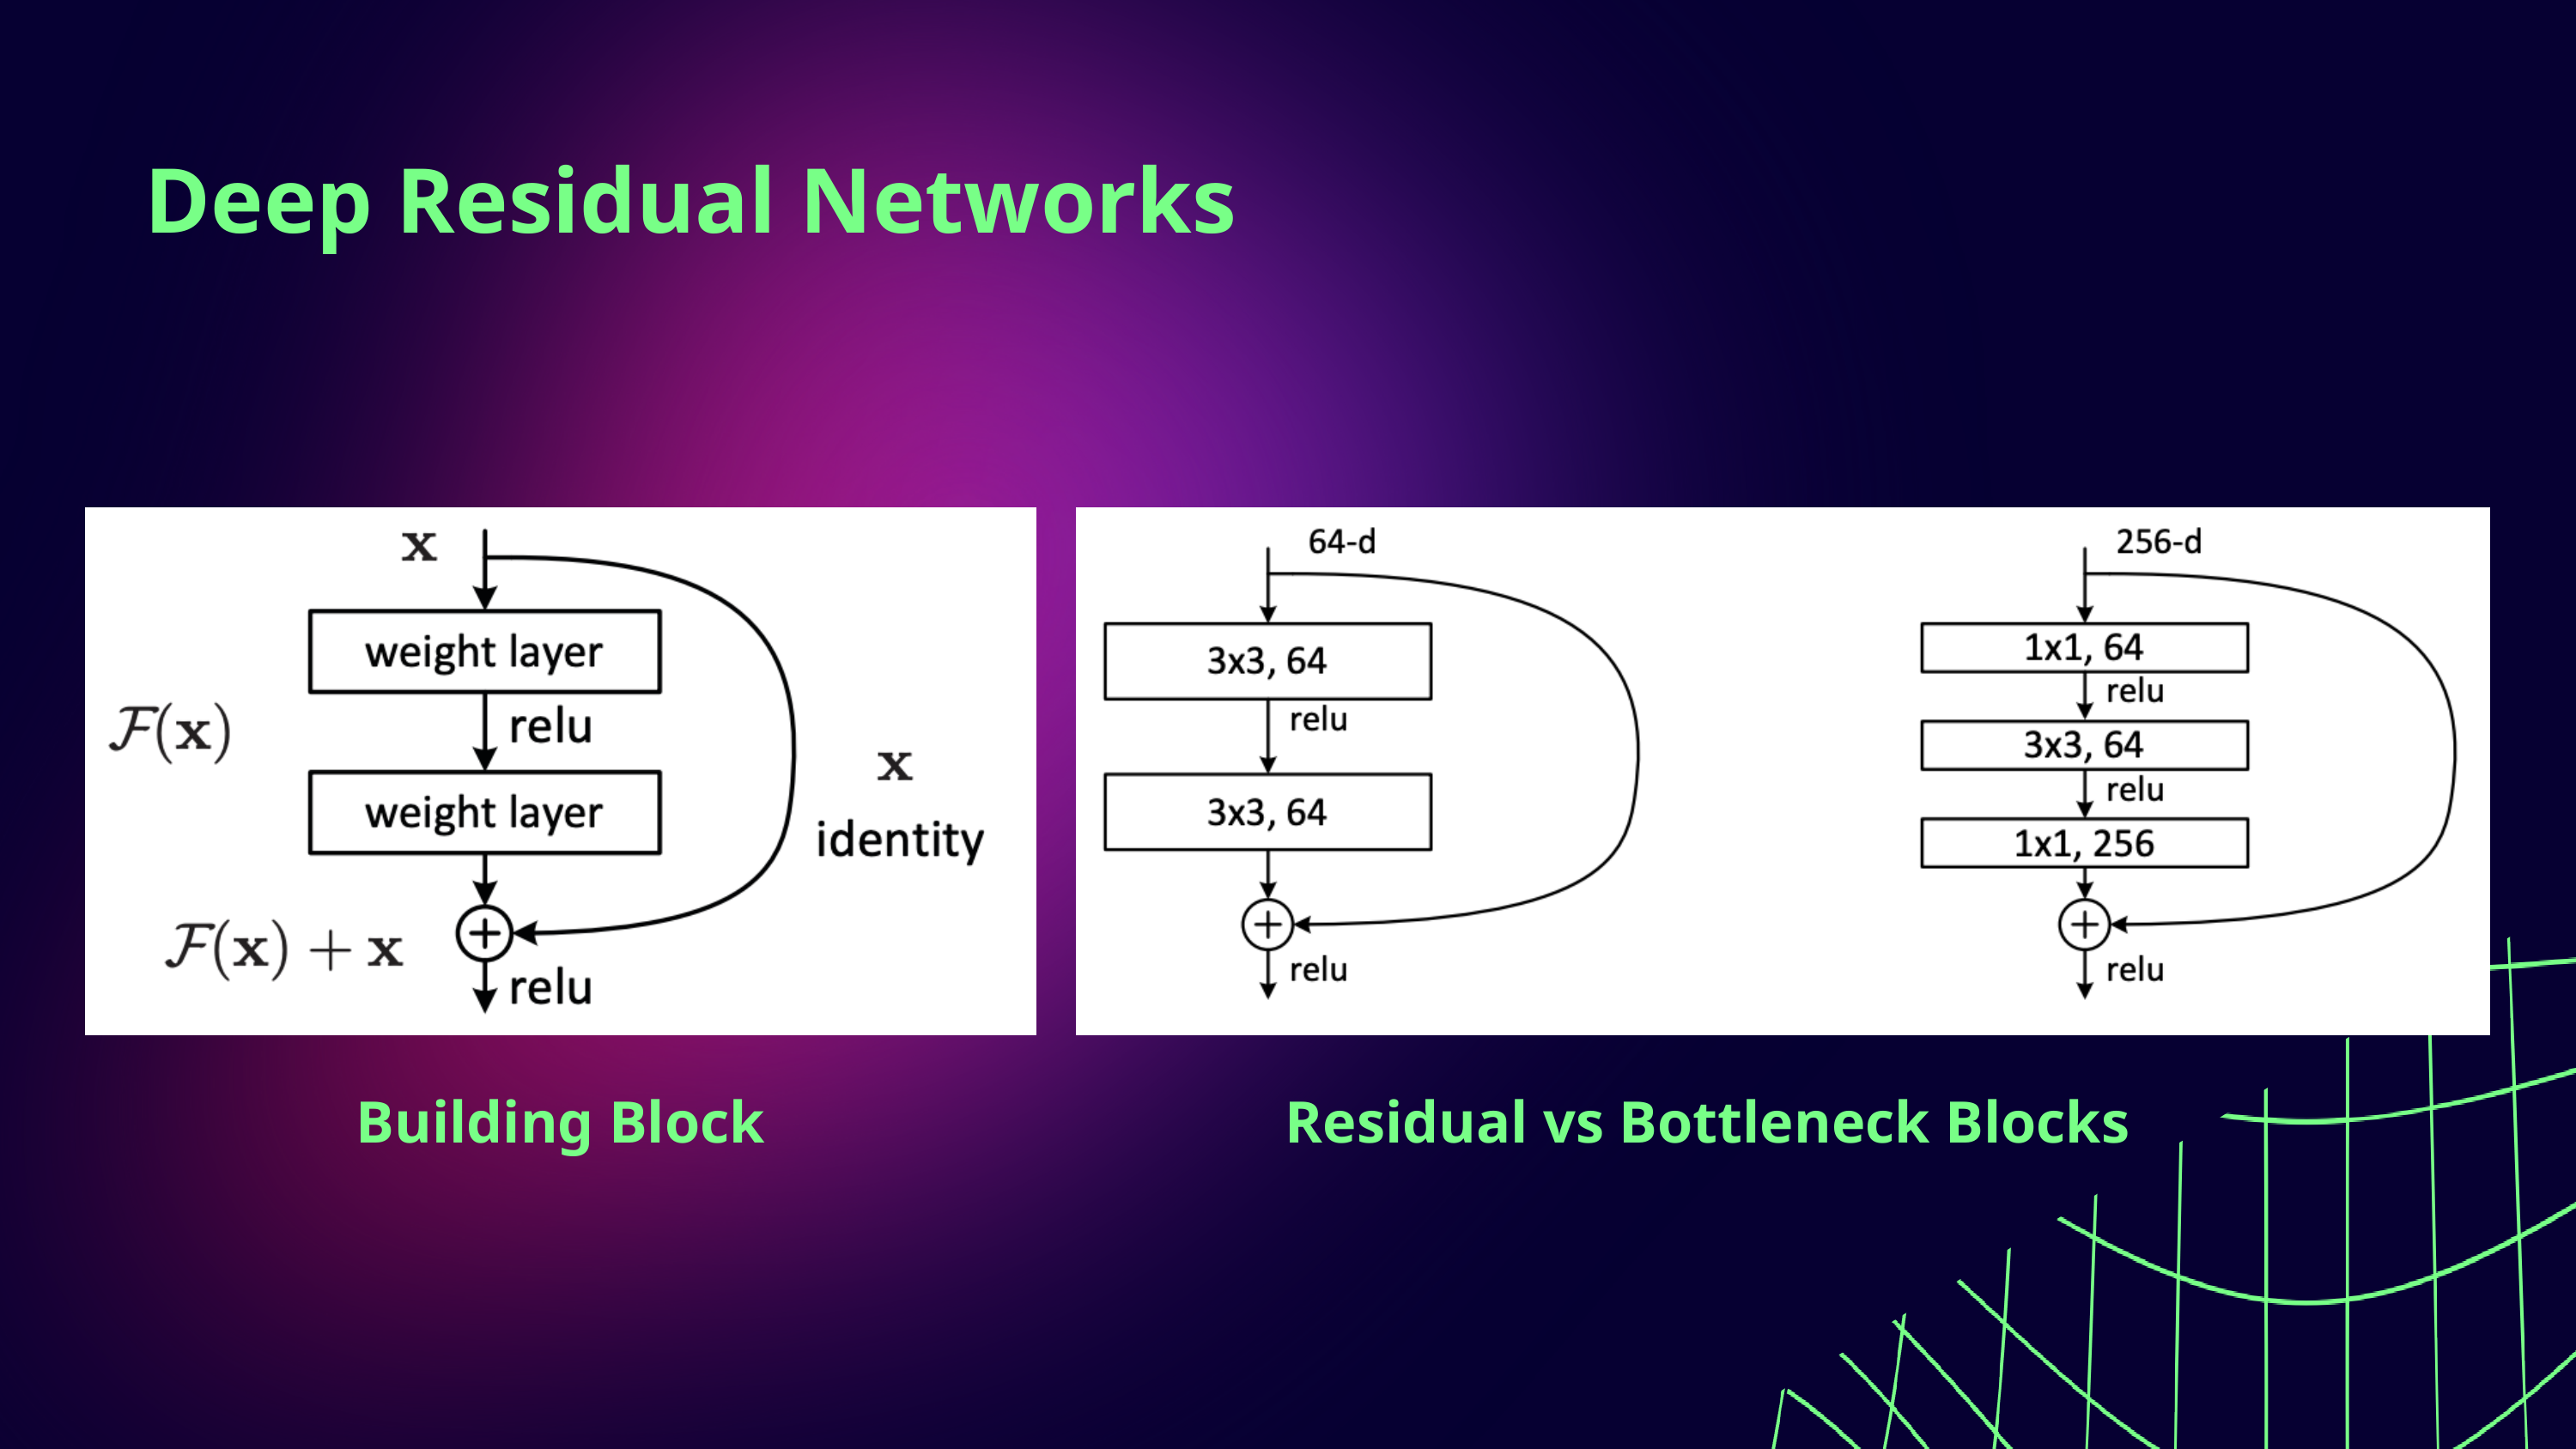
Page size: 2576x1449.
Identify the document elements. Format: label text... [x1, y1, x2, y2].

text_box Building Block [85, 1046, 1036, 1155]
text_box Deep Residual Networks [144, 143, 1933, 252]
text_box [1722, 895, 2576, 1449]
picture [1076, 507, 2491, 1035]
picture [85, 507, 1036, 1035]
text_box [0, 0, 1997, 1449]
text_box Residual vs Bottleneck Blocks [1076, 1046, 2340, 1155]
